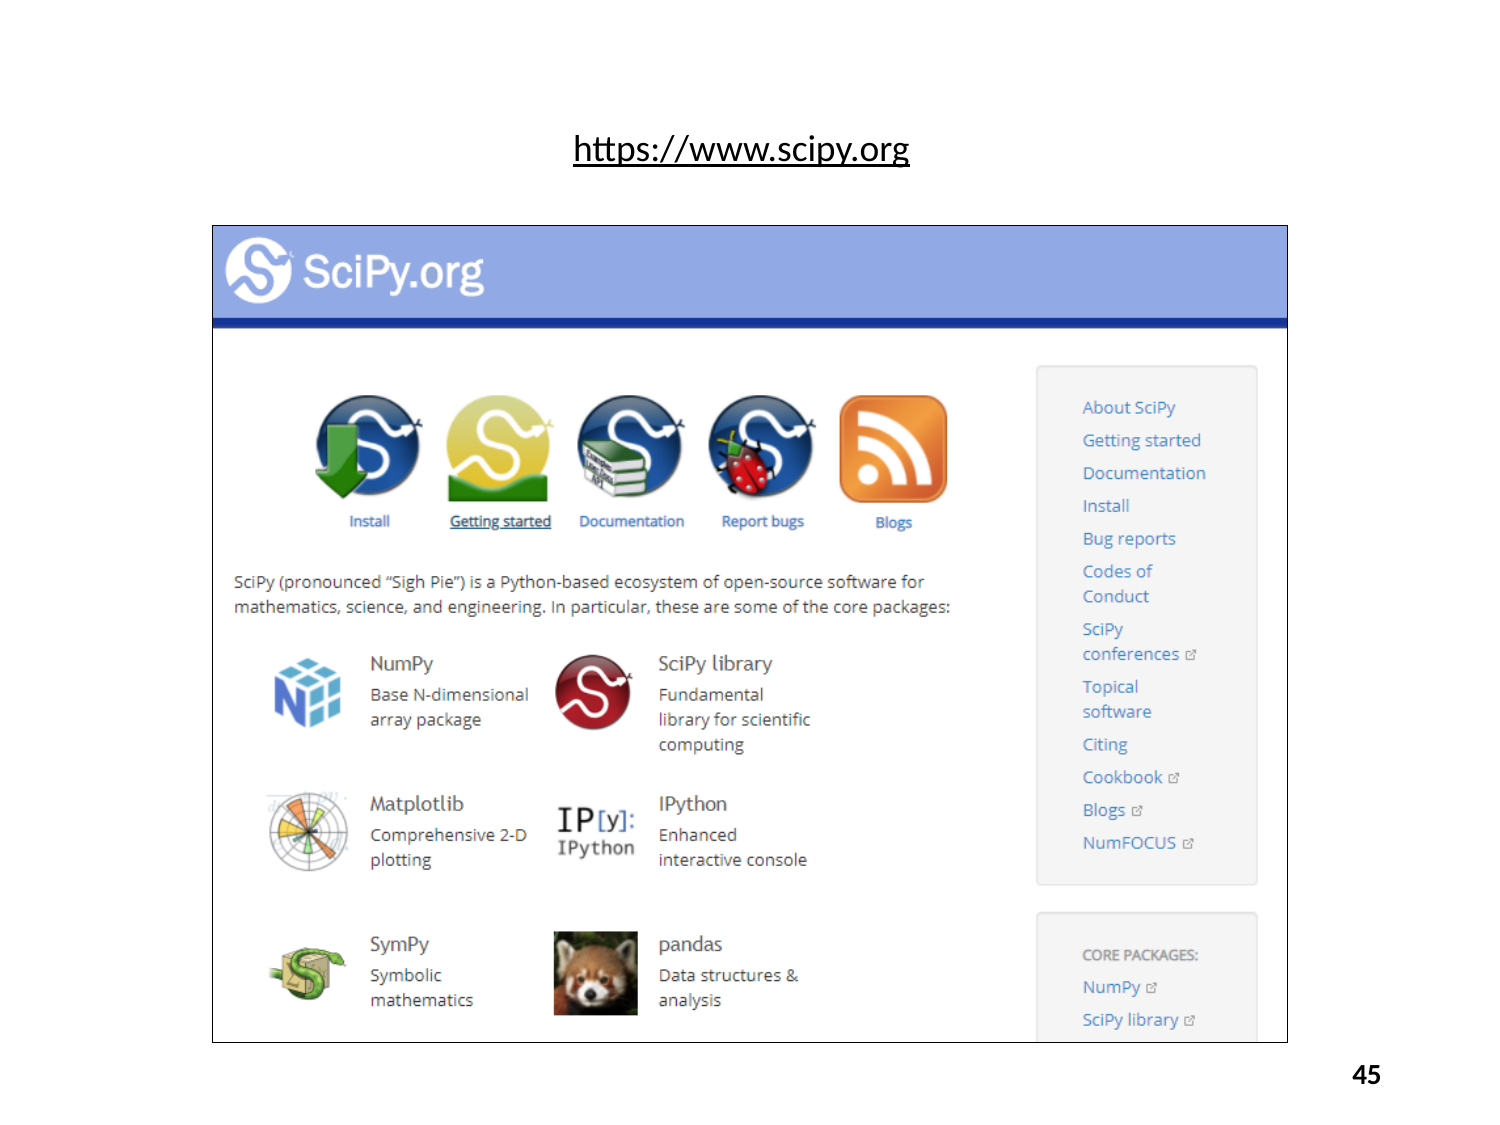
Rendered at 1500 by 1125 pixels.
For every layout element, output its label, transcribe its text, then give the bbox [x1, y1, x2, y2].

slide_number 45 [1059, 1042, 1397, 1103]
picture [212, 225, 1288, 1043]
text_box https://www.scipy.org [491, 117, 1009, 177]
